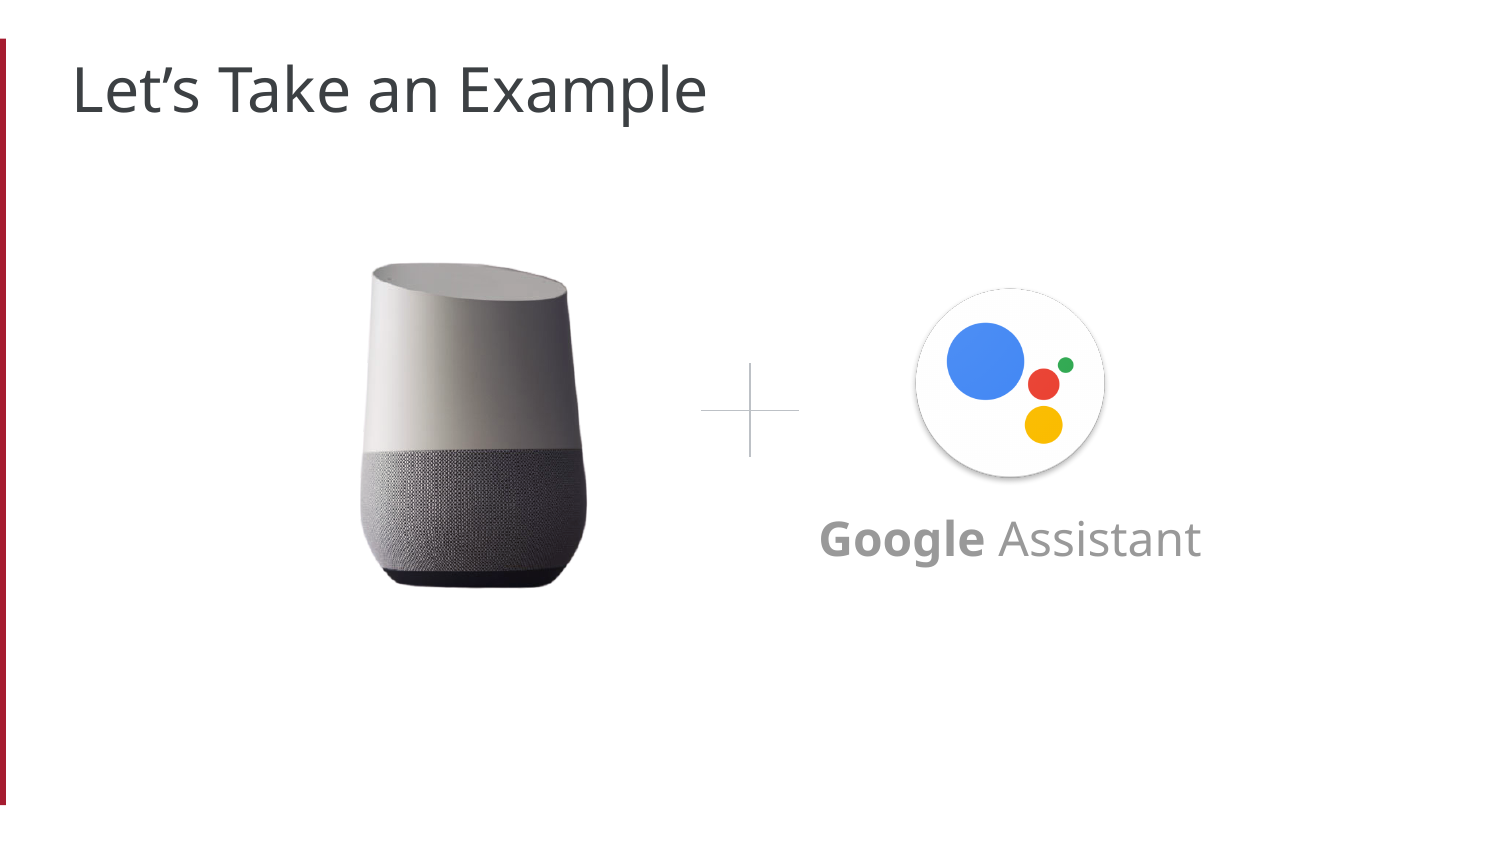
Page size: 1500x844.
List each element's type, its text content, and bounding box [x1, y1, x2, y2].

picture [907, 280, 1113, 487]
title Let’s Take an Example [56, 43, 1336, 138]
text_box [700, 363, 800, 458]
text_box Google Assistant [803, 493, 1218, 581]
picture [282, 202, 641, 642]
